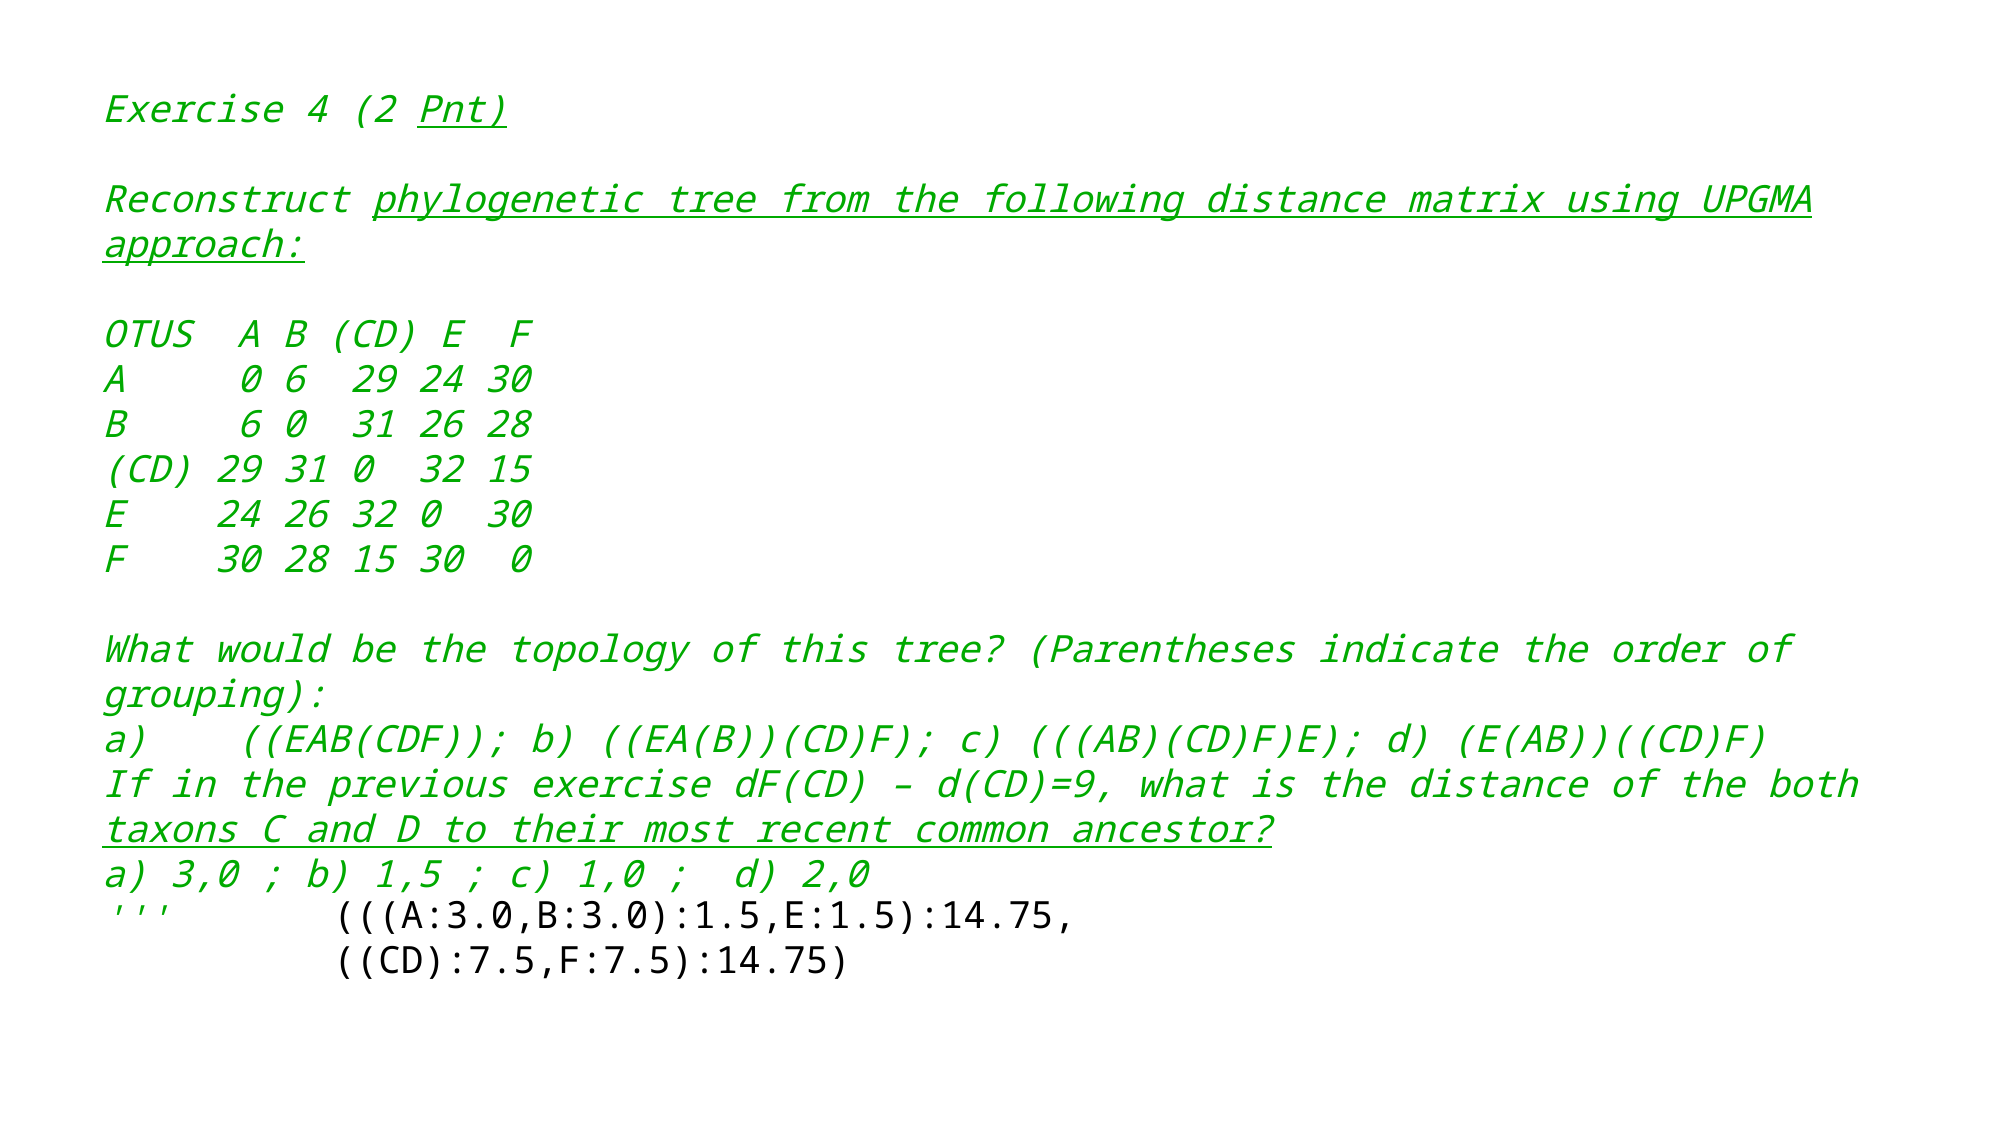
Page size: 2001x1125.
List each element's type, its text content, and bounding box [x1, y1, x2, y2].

text_box Exercise 4 (2 Pnt) Reconstruct phylogenetic tree from the following distance matrix using UPGMA approach: OTUS A B (CD) E F A 0 6 29 24 30 B 6 0 31 26 28 (CD) 29 31 0 32 15 E 24 26 32 0 30 F 30 28 15 30 0 What would be the topology of this tree? (Parentheses indicate the order of grouping): a) ((EAB(CDF)); b) ((EA(B))(CD)F); c) (((AB)(CD)F)E); d) (E(AB))((CD)F) If in the previous exercise dF(CD) – d(CD)=9, what is the distance of the both taxons C and D to their most recent common ancestor? a) 3,0 ; b) 1,5 ; c) 1,0 ; d) 2,0 ''' [87, 77, 1957, 948]
text_box (((A:3.0,B:3.0):1.5,E:1.5):14.75,((CD):7.5,F:7.5):14.75) [318, 883, 1514, 988]
